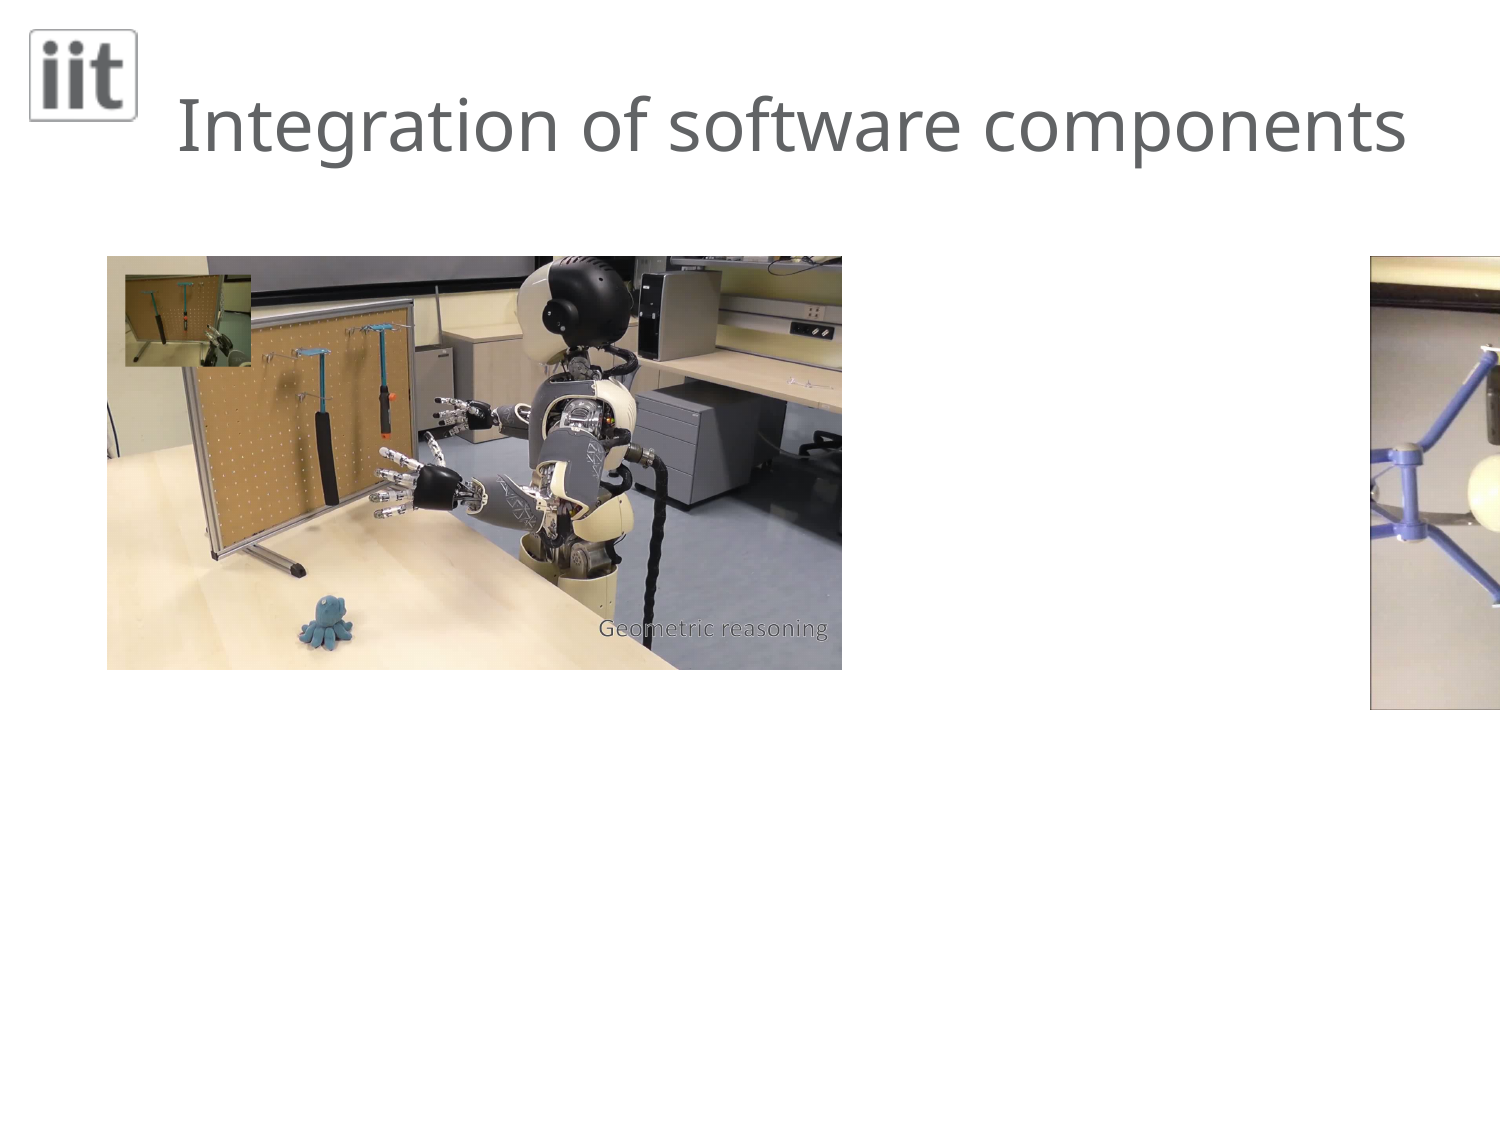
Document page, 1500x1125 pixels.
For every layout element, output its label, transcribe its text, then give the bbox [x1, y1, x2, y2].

picture [1370, 256, 1500, 432]
title Integration of software components [162, 45, 1425, 200]
picture [29, 29, 138, 122]
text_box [105, 255, 843, 671]
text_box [738, 432, 1500, 888]
